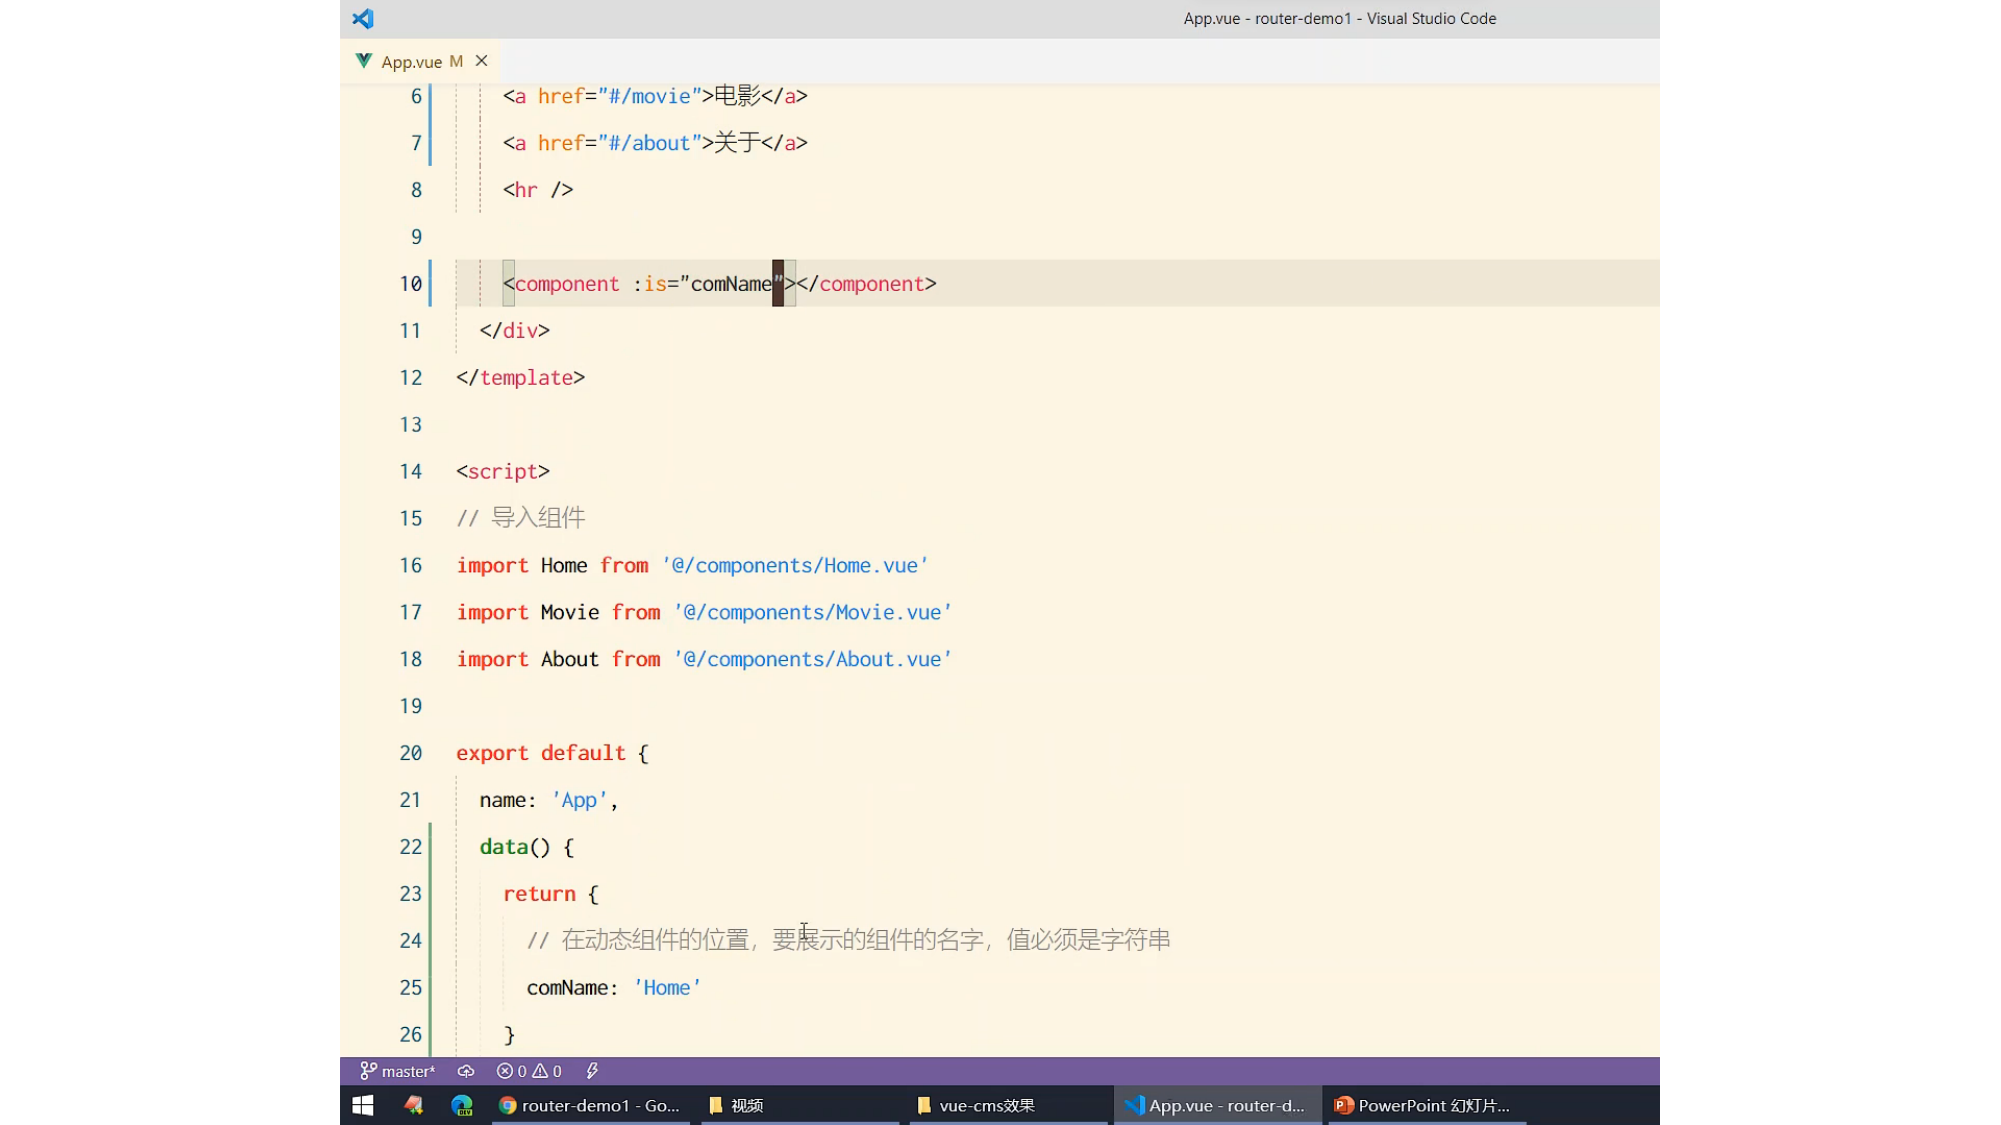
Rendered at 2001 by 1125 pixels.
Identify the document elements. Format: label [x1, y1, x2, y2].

picture [340, 0, 1660, 1125]
